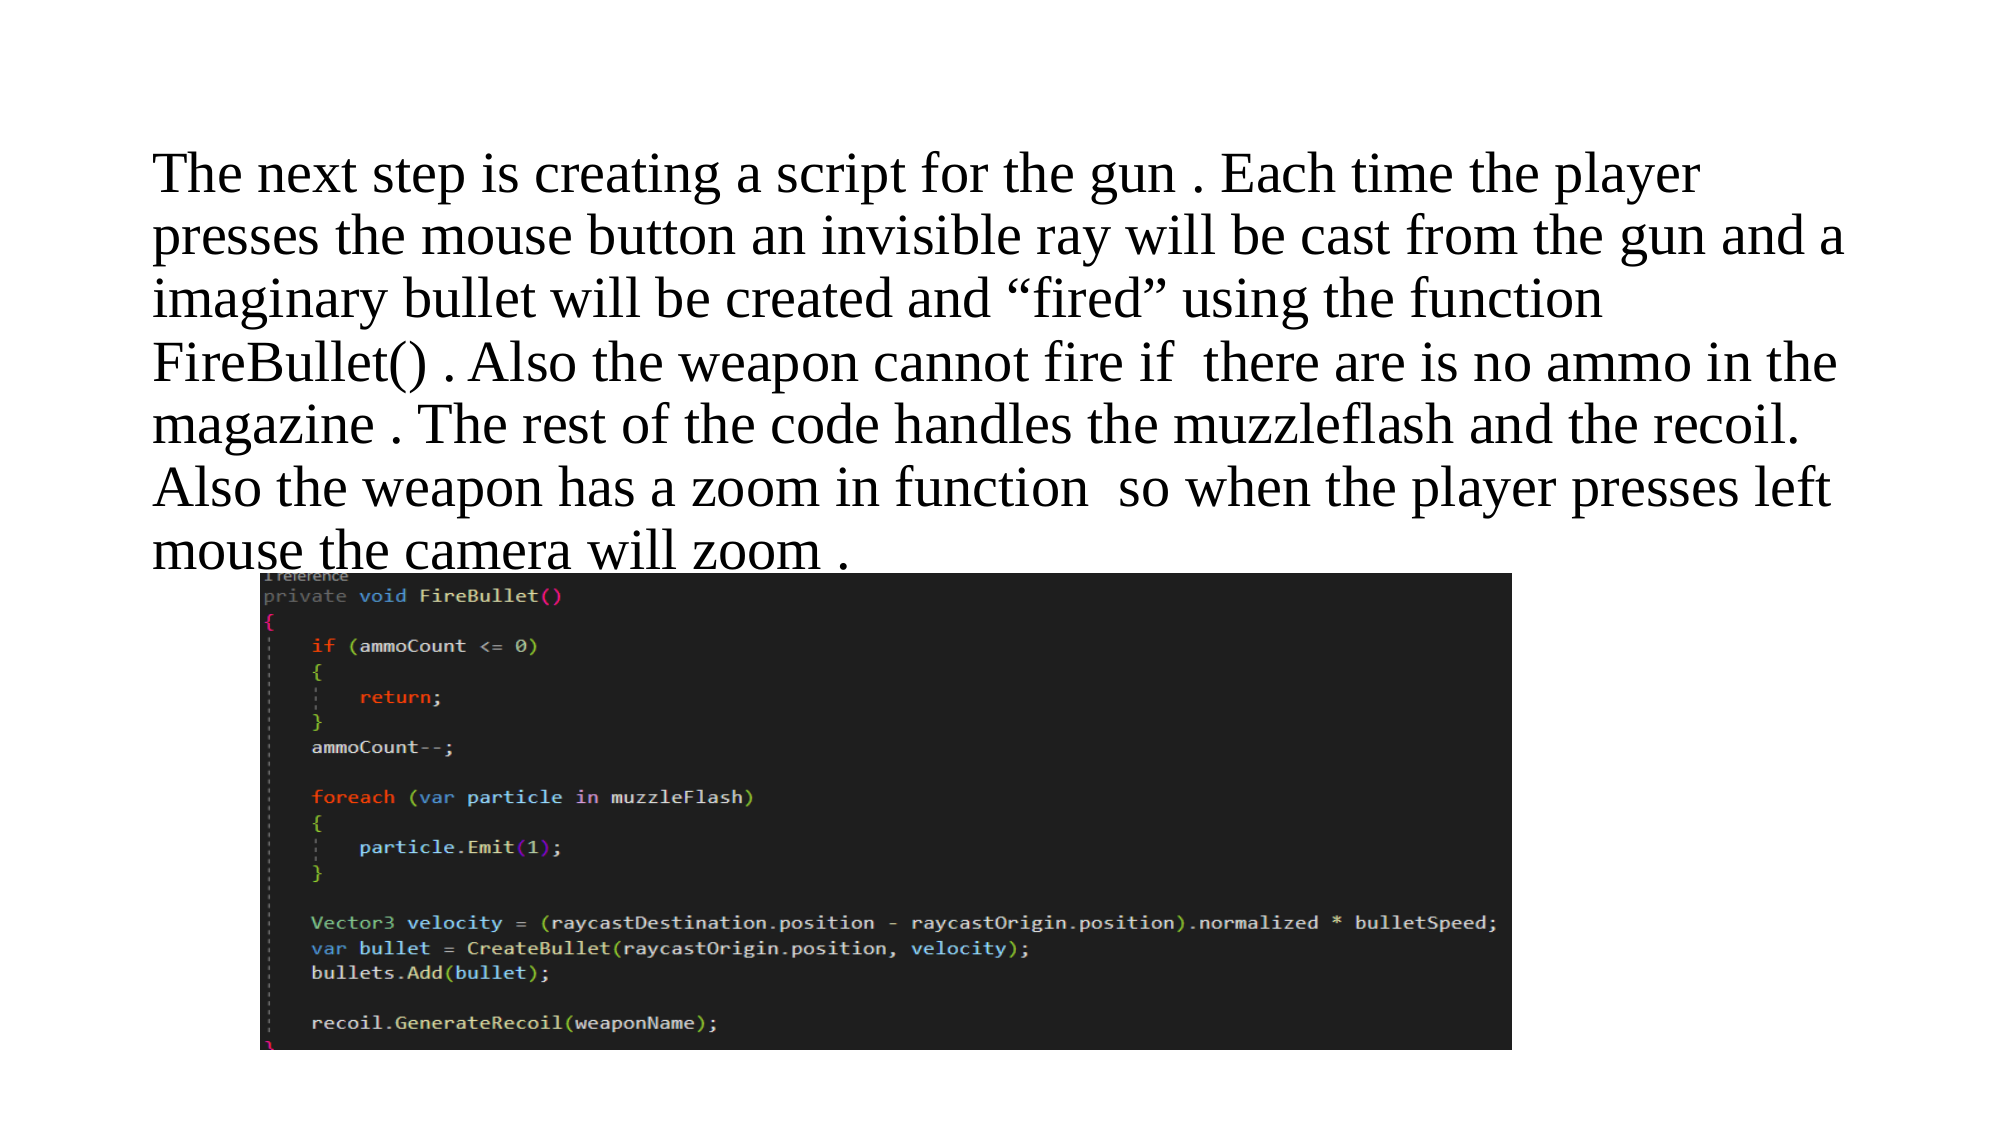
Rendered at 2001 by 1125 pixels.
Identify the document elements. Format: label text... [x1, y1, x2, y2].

picture [260, 573, 1512, 1050]
list The next step is creating a script for the gun . Each time the player presses the mouse button an invisible ray will be cast from the gun and a imaginary bullet will be created and “fired” using the function FireBullet() . Also the weapon cannot fire if there are is no ammo in the magazine . The rest of the code handles the muzzleflash and the recoil. Also the weapon has a zoom in function so when the player presses left mouse the camera will zoom . [137, 134, 1863, 1014]
